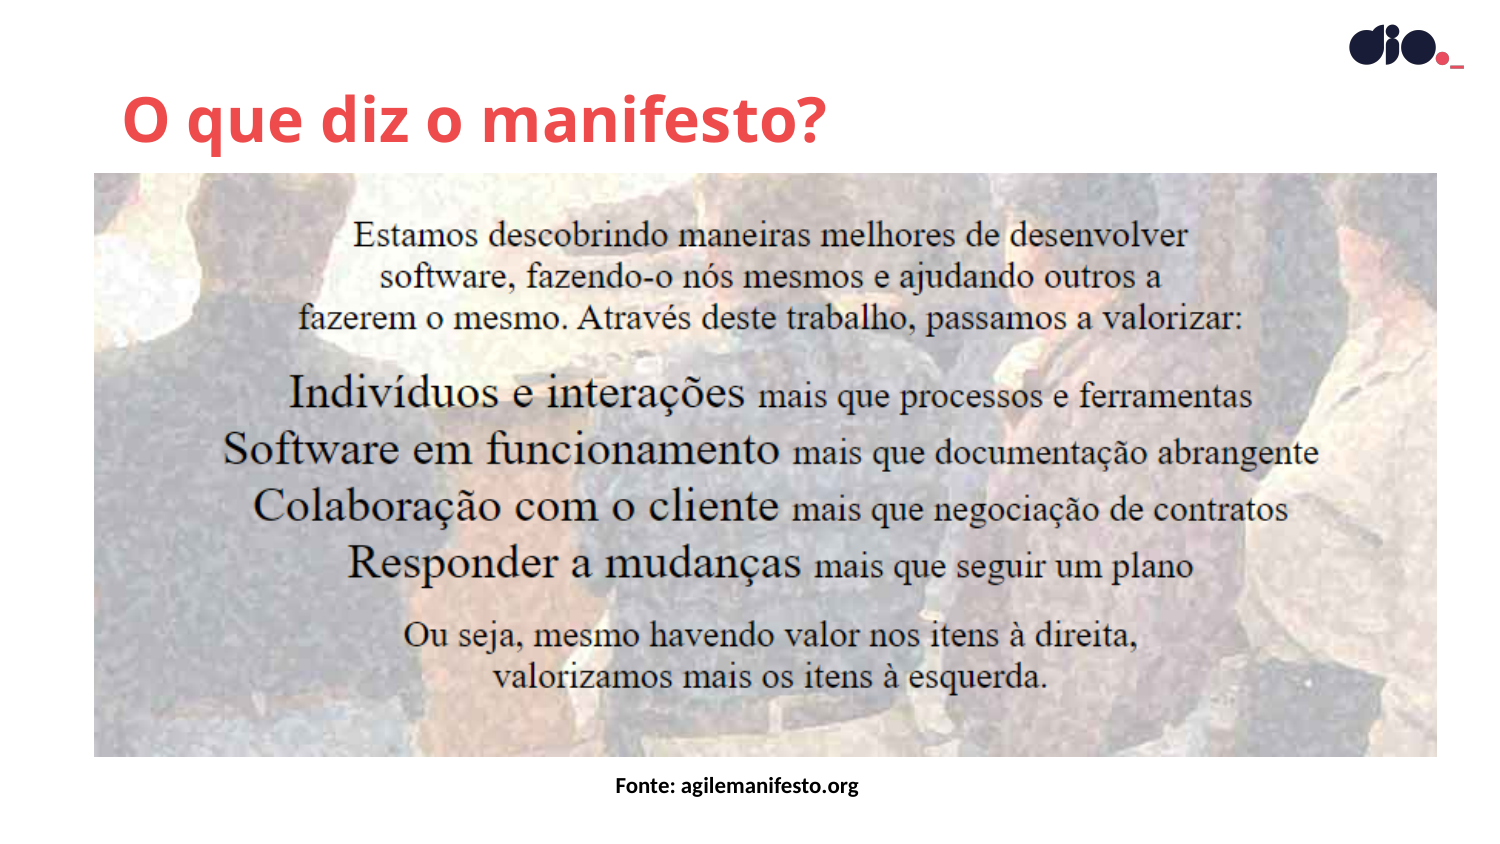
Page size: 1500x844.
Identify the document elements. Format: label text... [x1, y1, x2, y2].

picture [1334, 15, 1474, 78]
text_box O que diz o manifesto? [106, 42, 1426, 171]
picture [94, 172, 1438, 757]
text_box Fonte: agilemanifesto.org [600, 766, 900, 812]
